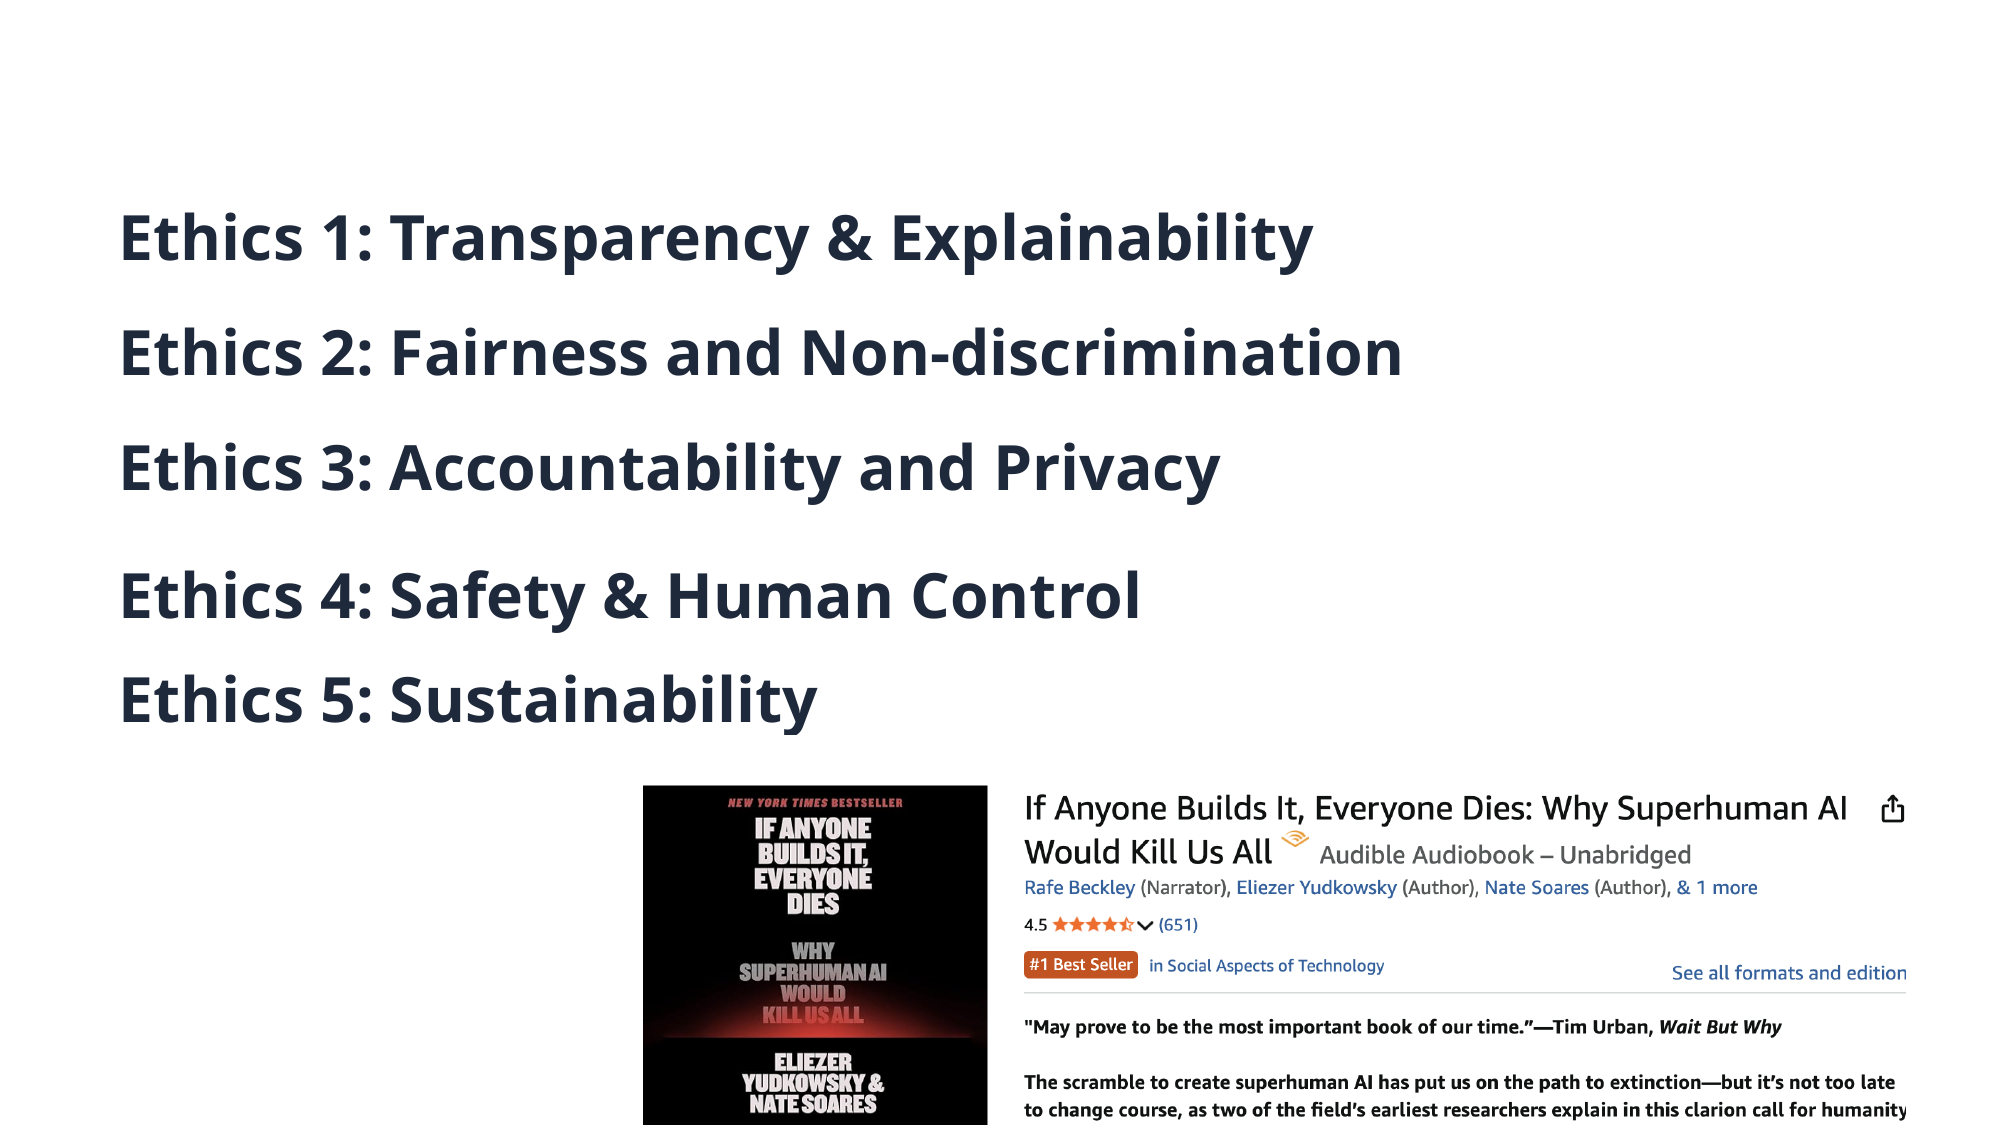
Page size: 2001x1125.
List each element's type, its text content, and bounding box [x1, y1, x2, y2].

text_box Ethics 4: Safety & Human Control [118, 556, 2000, 632]
text_box Ethics 2: Fairness and Non-discrimination [118, 313, 2000, 389]
picture [630, 735, 1907, 1125]
text_box Ethics 5: Sustainability [118, 660, 2000, 736]
text_box Ethics 1: Transparency & Explainability [118, 198, 2000, 274]
text_box Ethics 3: Accountability and Privacy [118, 428, 2000, 504]
